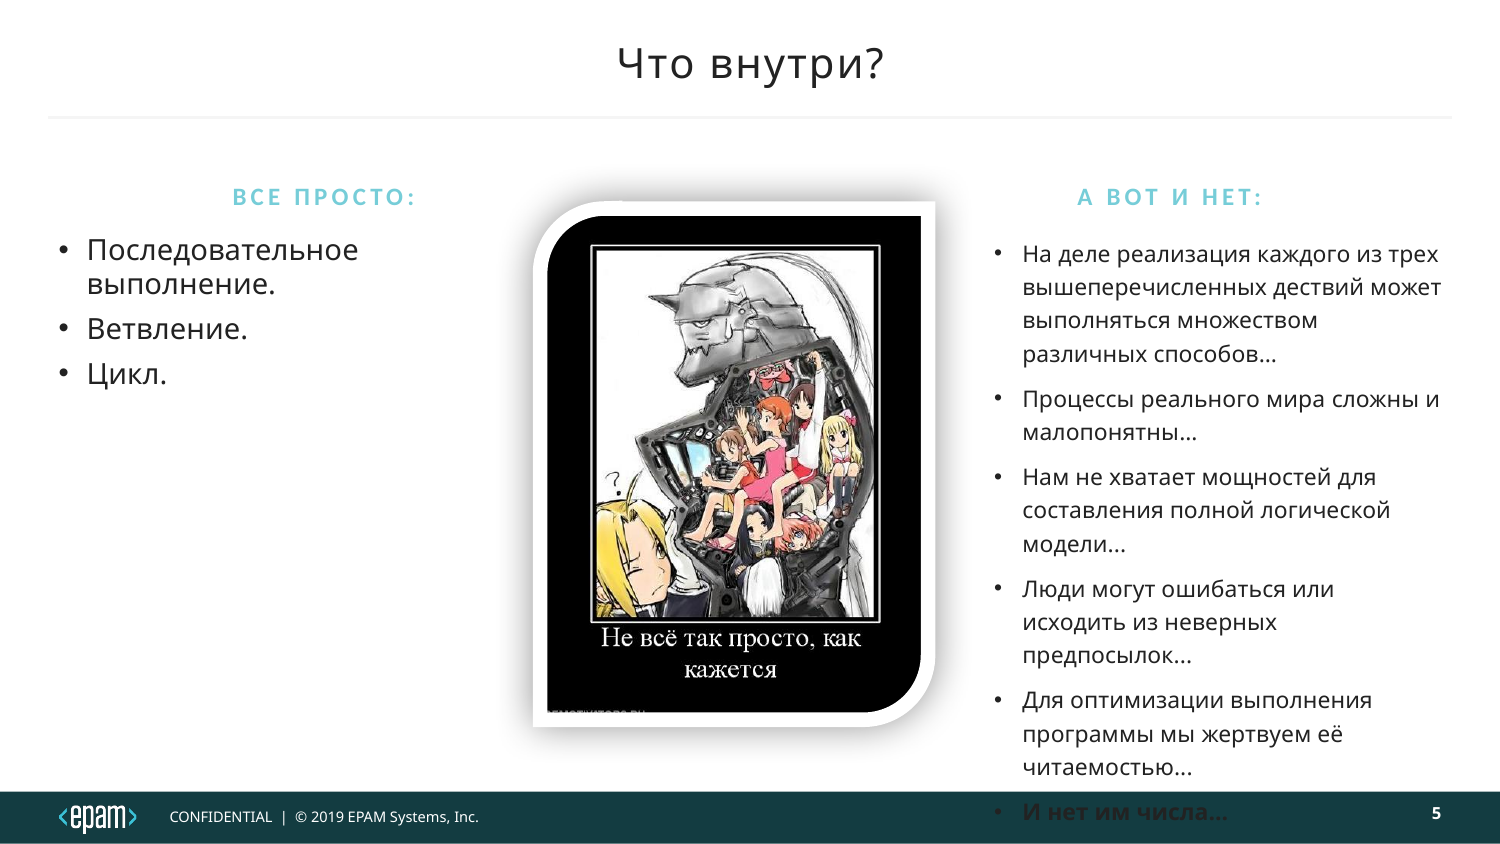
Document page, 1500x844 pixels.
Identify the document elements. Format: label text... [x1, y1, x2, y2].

list А вот и нет: [930, 177, 1443, 234]
slide_number 5 [1216, 791, 1442, 844]
picture [540, 208, 929, 720]
list Последовательное выполнение. Ветвление. Цикл. [58, 234, 507, 735]
list На деле реализация каждого из трех вышеперечисленных дествий может выполняться множеством различных способов… Процессы реального мира cложны и малопонятны… Нам не хватает мощностей для составления полной логической модели... Люди могут ошибаться или исходить из неверных предпосылок... Для оптимизации выполнения программы мы жертвуем её читаемостью... И нет им числа... [994, 234, 1443, 735]
list Все просто: [58, 177, 585, 234]
title Что внутри? [59, 37, 1442, 87]
